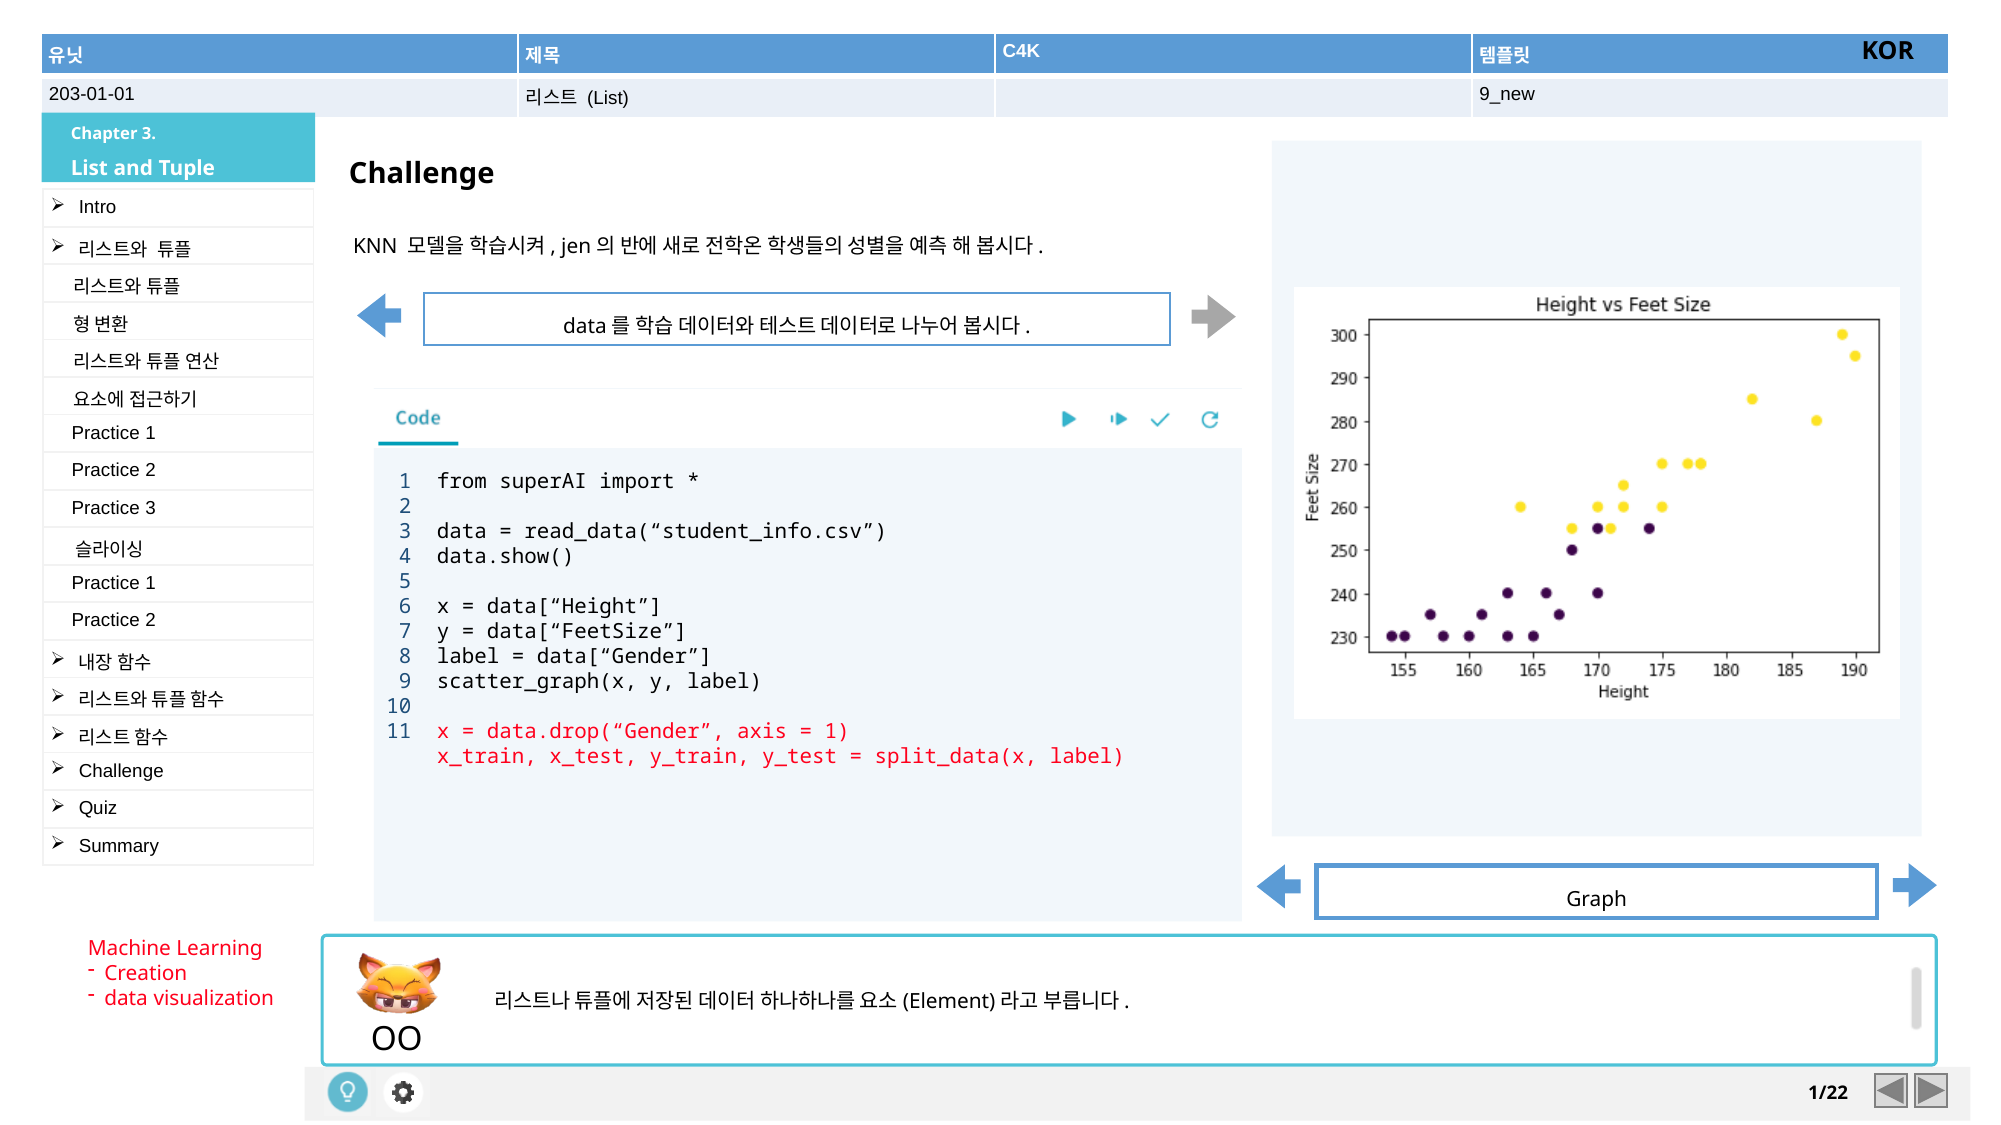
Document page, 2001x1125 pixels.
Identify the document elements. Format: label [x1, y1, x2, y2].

table_cell [44, 340, 313, 376]
text_box [80, 926, 282, 1017]
table_cell [1473, 79, 1948, 117]
text_box [1271, 140, 1922, 837]
table_header [519, 34, 994, 73]
table_header [42, 34, 517, 73]
table_cell [44, 566, 313, 601]
text_box [1854, 27, 1922, 72]
table_cell [44, 415, 313, 451]
table_cell [44, 603, 313, 639]
text_box [1191, 294, 1236, 339]
text_box [1256, 864, 1301, 909]
picture [1293, 287, 1900, 719]
text_box [373, 448, 1242, 922]
text_box [1892, 863, 1937, 908]
table_cell [44, 303, 313, 339]
text_box [345, 213, 1242, 266]
table_header [1473, 34, 1948, 73]
table_cell [44, 491, 313, 526]
text_box [357, 293, 402, 338]
table_cell [44, 753, 313, 789]
text_box [341, 146, 503, 197]
text_box [304, 934, 1971, 1122]
text_box [424, 292, 1170, 346]
table_cell [44, 453, 313, 489]
table_cell [44, 678, 313, 714]
table_header [44, 190, 313, 226]
table_cell [996, 79, 1471, 117]
table_cell [44, 716, 313, 752]
table_cell [519, 79, 994, 117]
table_cell [44, 265, 313, 301]
text_box [41, 104, 316, 183]
table_cell [44, 641, 313, 677]
table_header [996, 34, 1471, 73]
table_cell [44, 829, 313, 864]
text_box [1316, 865, 1877, 918]
table_cell [42, 79, 517, 117]
table_cell [44, 791, 313, 827]
table_cell [44, 528, 313, 564]
picture [370, 389, 1246, 448]
table_cell [44, 228, 313, 263]
table_cell [44, 378, 313, 414]
